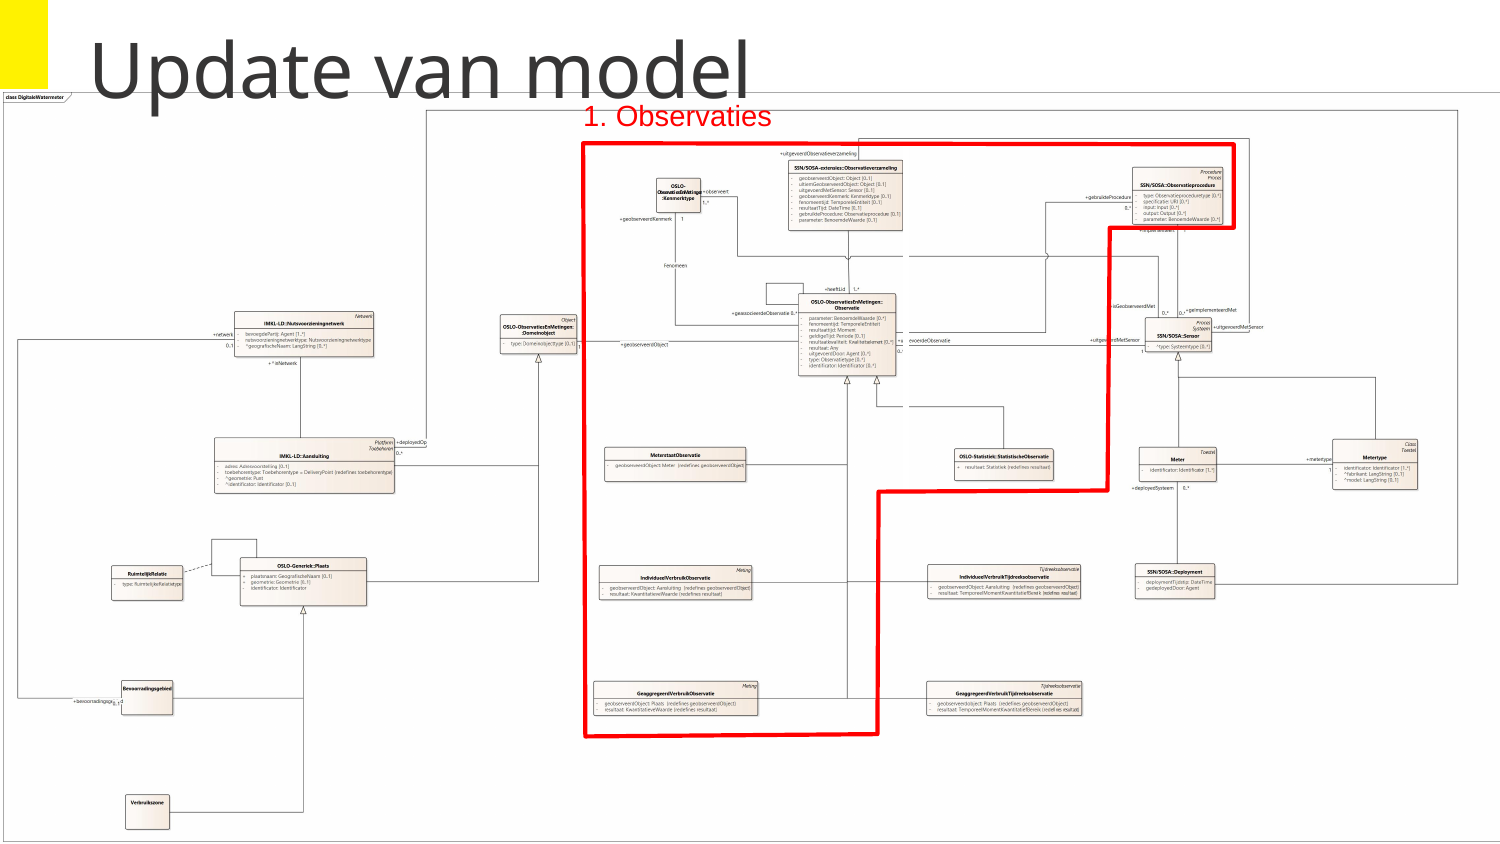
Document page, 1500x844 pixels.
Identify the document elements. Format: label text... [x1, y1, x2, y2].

picture [0, 88, 1500, 844]
title Update van model [73, 5, 1291, 80]
